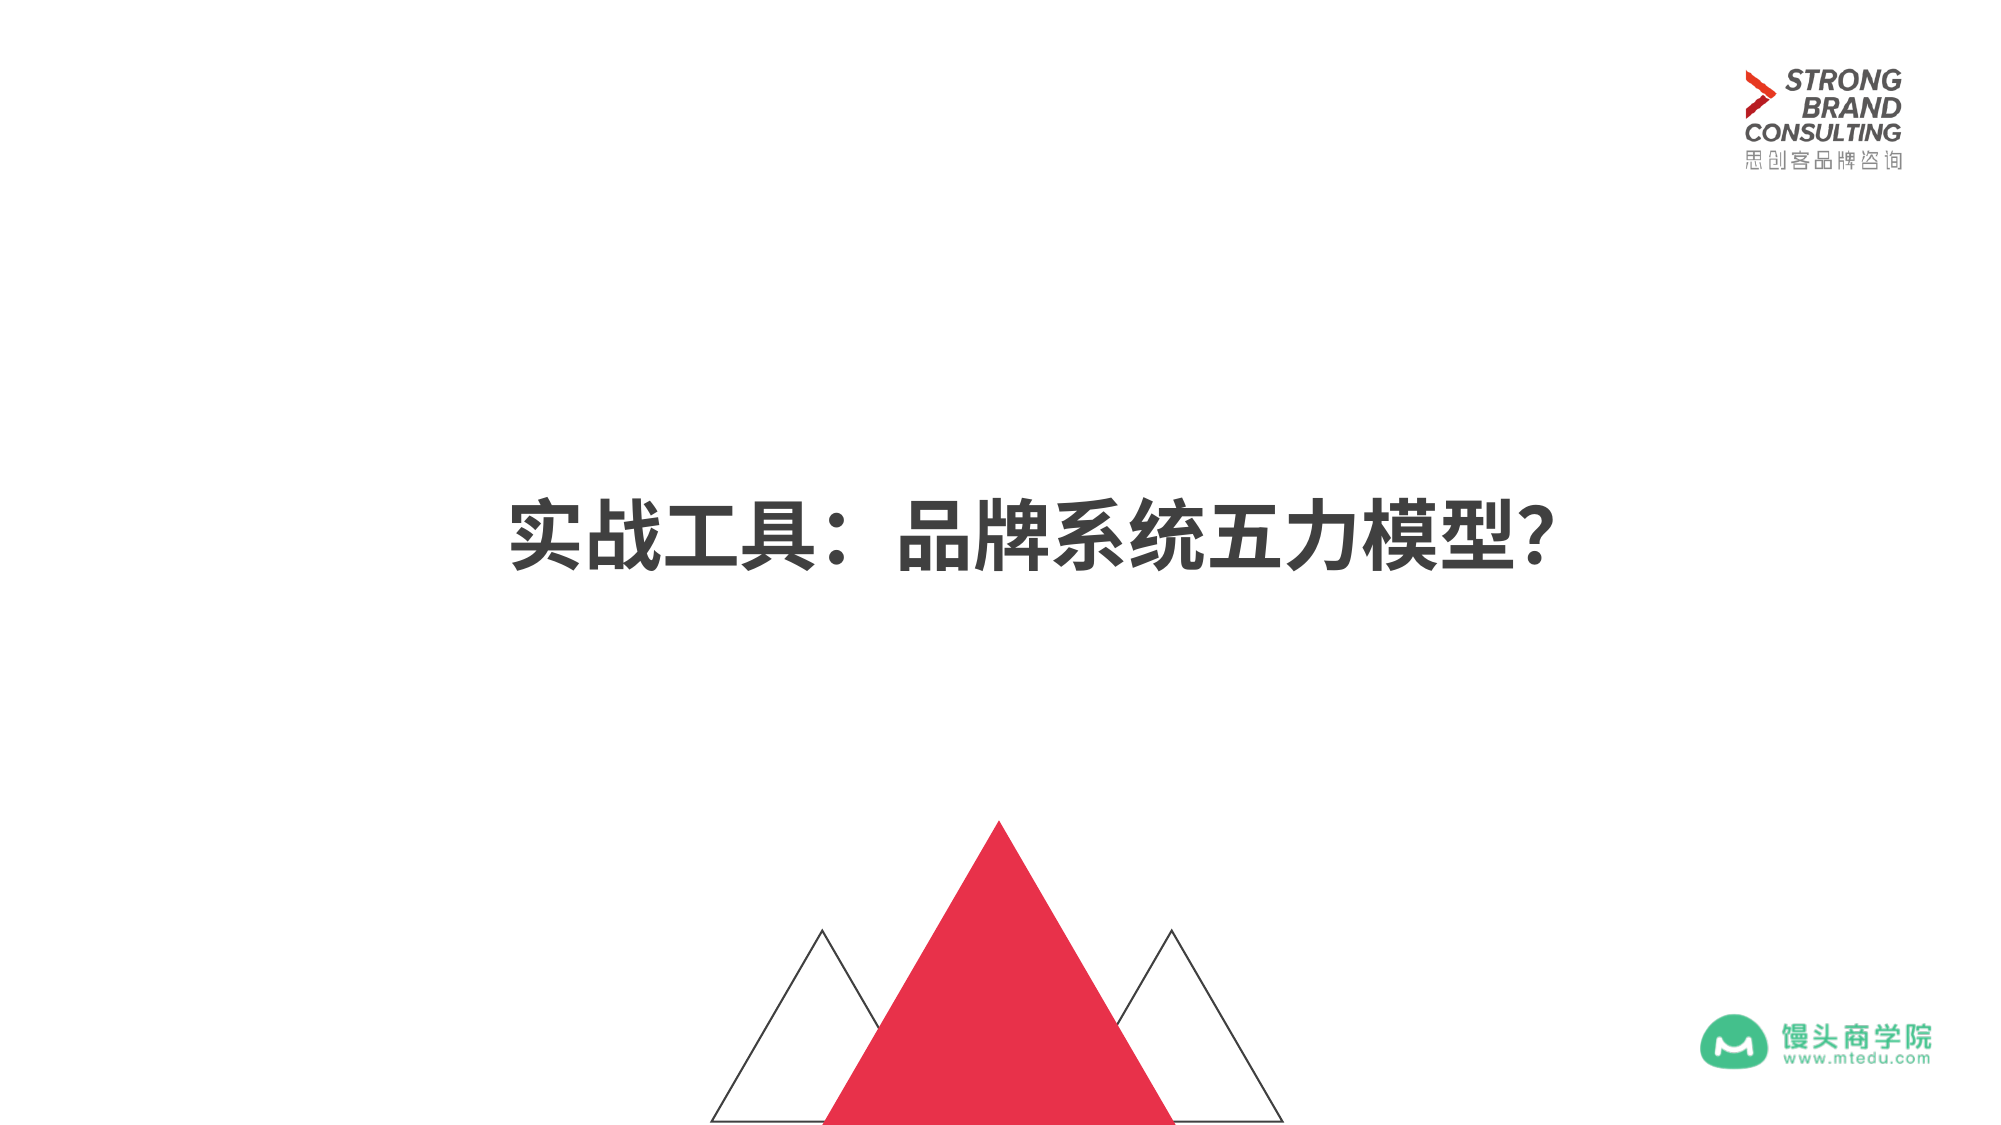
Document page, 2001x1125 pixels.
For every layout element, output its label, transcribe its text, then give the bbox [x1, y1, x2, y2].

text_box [0, 0, 1283, 1125]
picture [1683, 37, 1965, 211]
title 实战工具：品牌系统五力模型？ [1283, 490, 1688, 693]
picture [1683, 1000, 1965, 1085]
